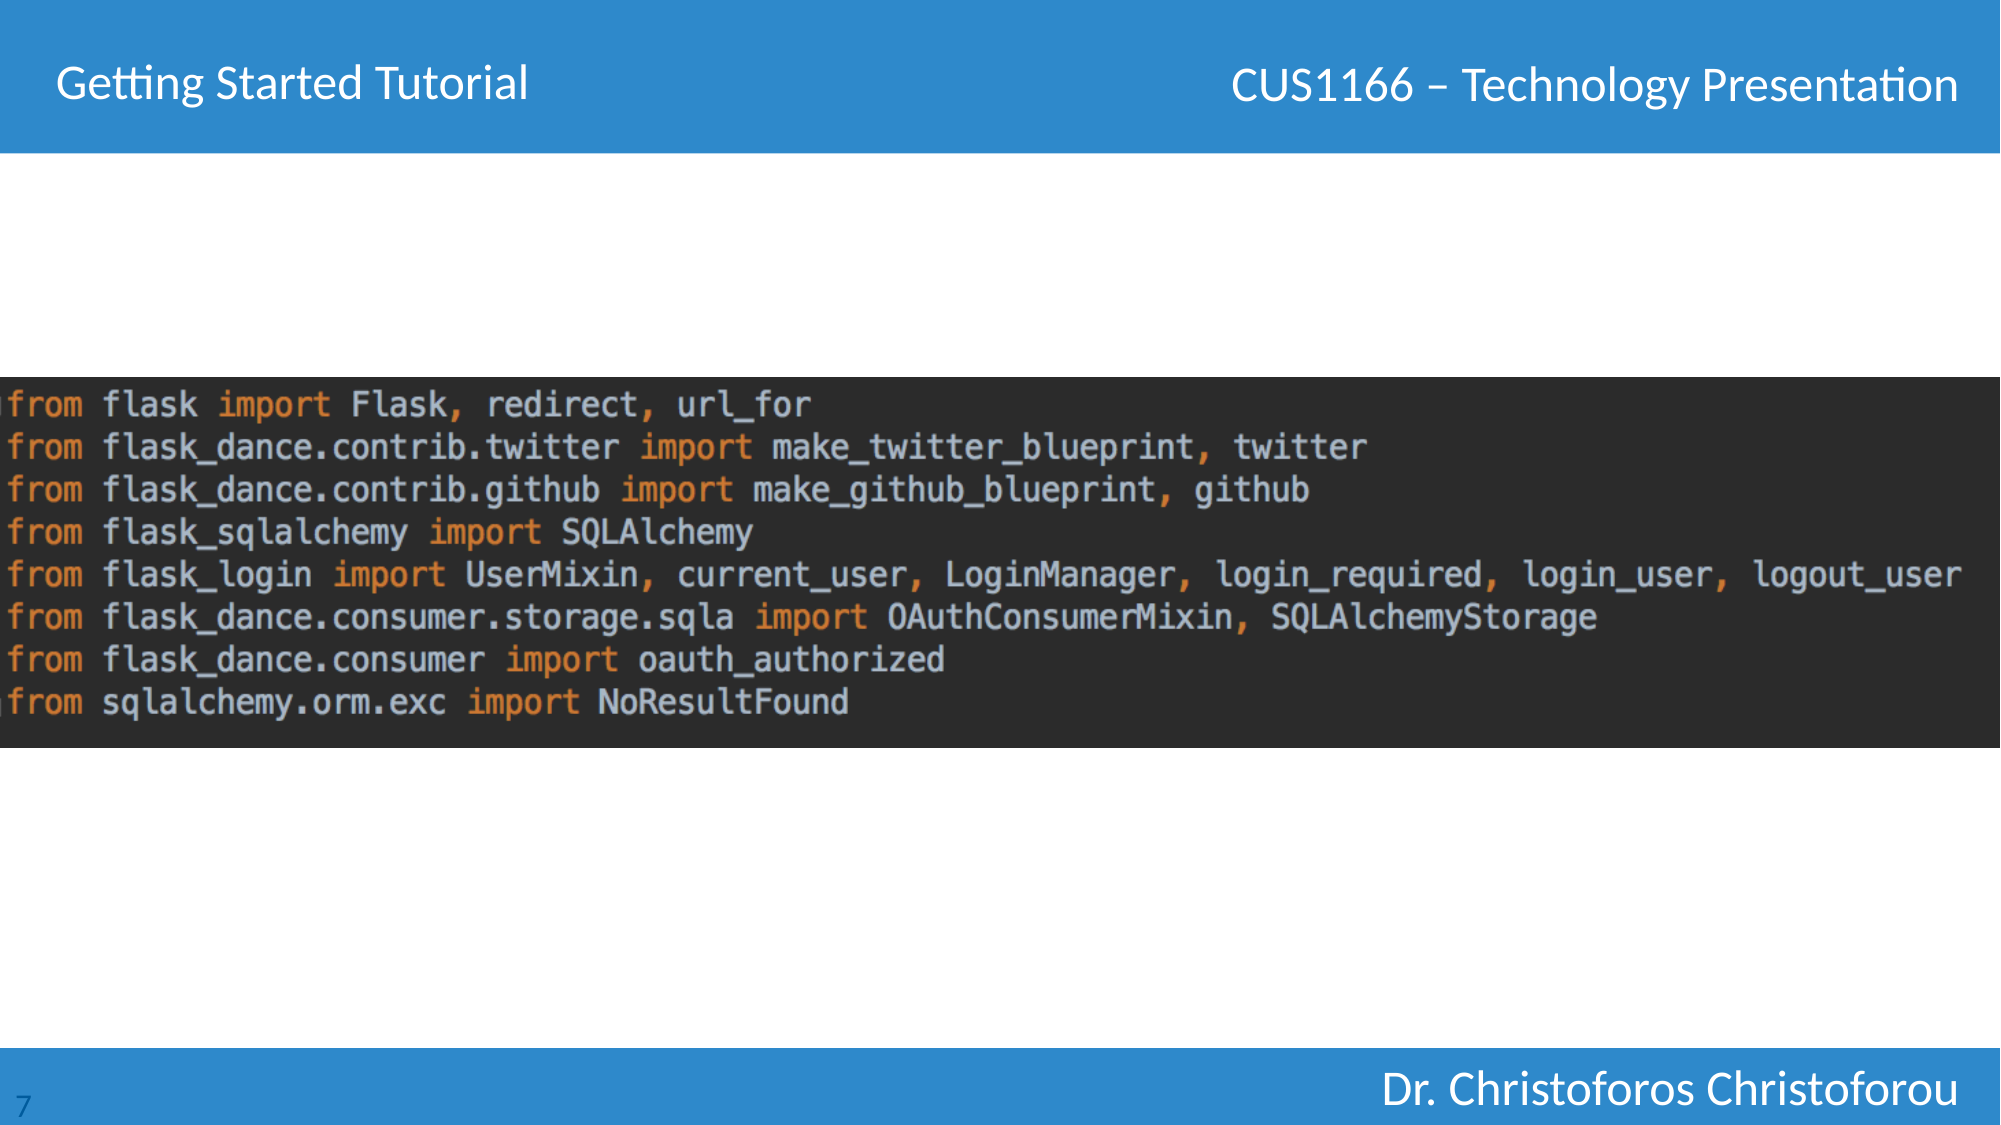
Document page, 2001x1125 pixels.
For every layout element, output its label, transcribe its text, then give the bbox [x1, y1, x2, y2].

picture [0, 376, 2000, 749]
text_box Getting Started Tutorial [41, 41, 1330, 117]
